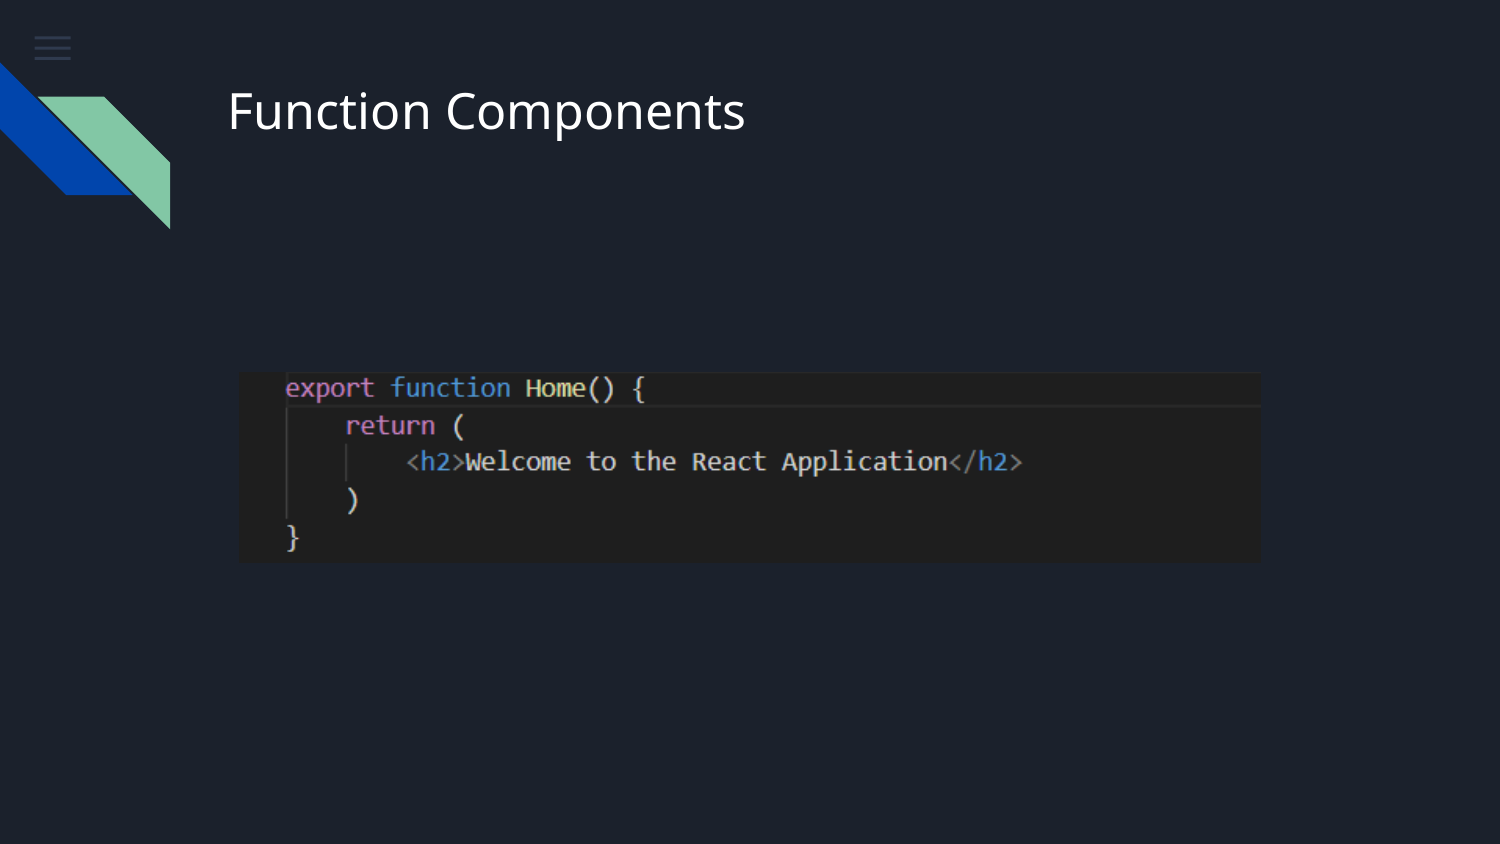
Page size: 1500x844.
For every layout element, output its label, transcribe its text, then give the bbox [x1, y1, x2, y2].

title Function Components [212, 64, 1368, 215]
picture [239, 372, 1261, 564]
